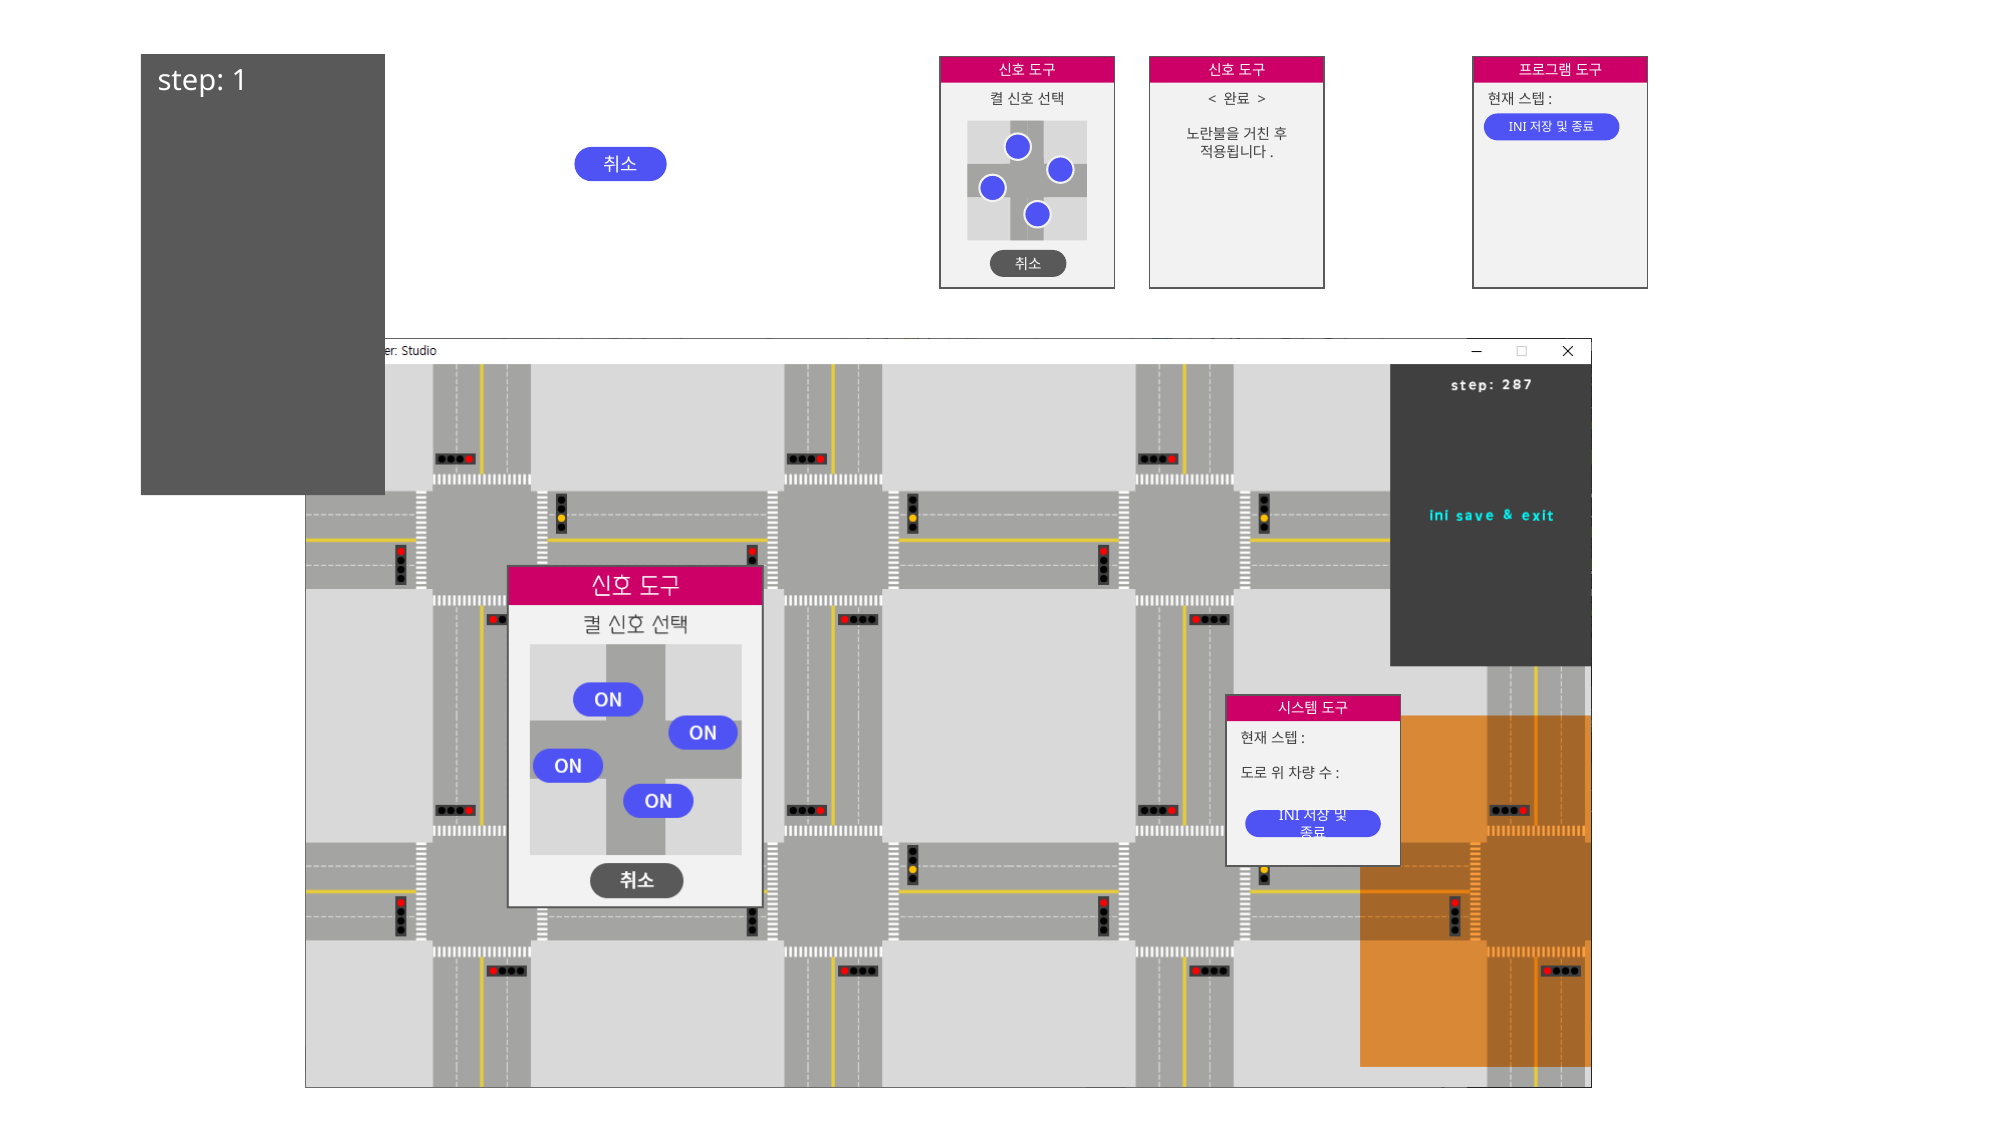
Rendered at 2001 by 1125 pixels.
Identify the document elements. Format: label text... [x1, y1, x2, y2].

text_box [939, 56, 1115, 288]
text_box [1473, 56, 1648, 288]
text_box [1149, 56, 1325, 288]
text_box [140, 53, 386, 496]
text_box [1225, 694, 1401, 866]
text_box 취소 [573, 145, 668, 183]
text_box step: 1 [142, 54, 264, 104]
picture [305, 338, 1592, 1088]
